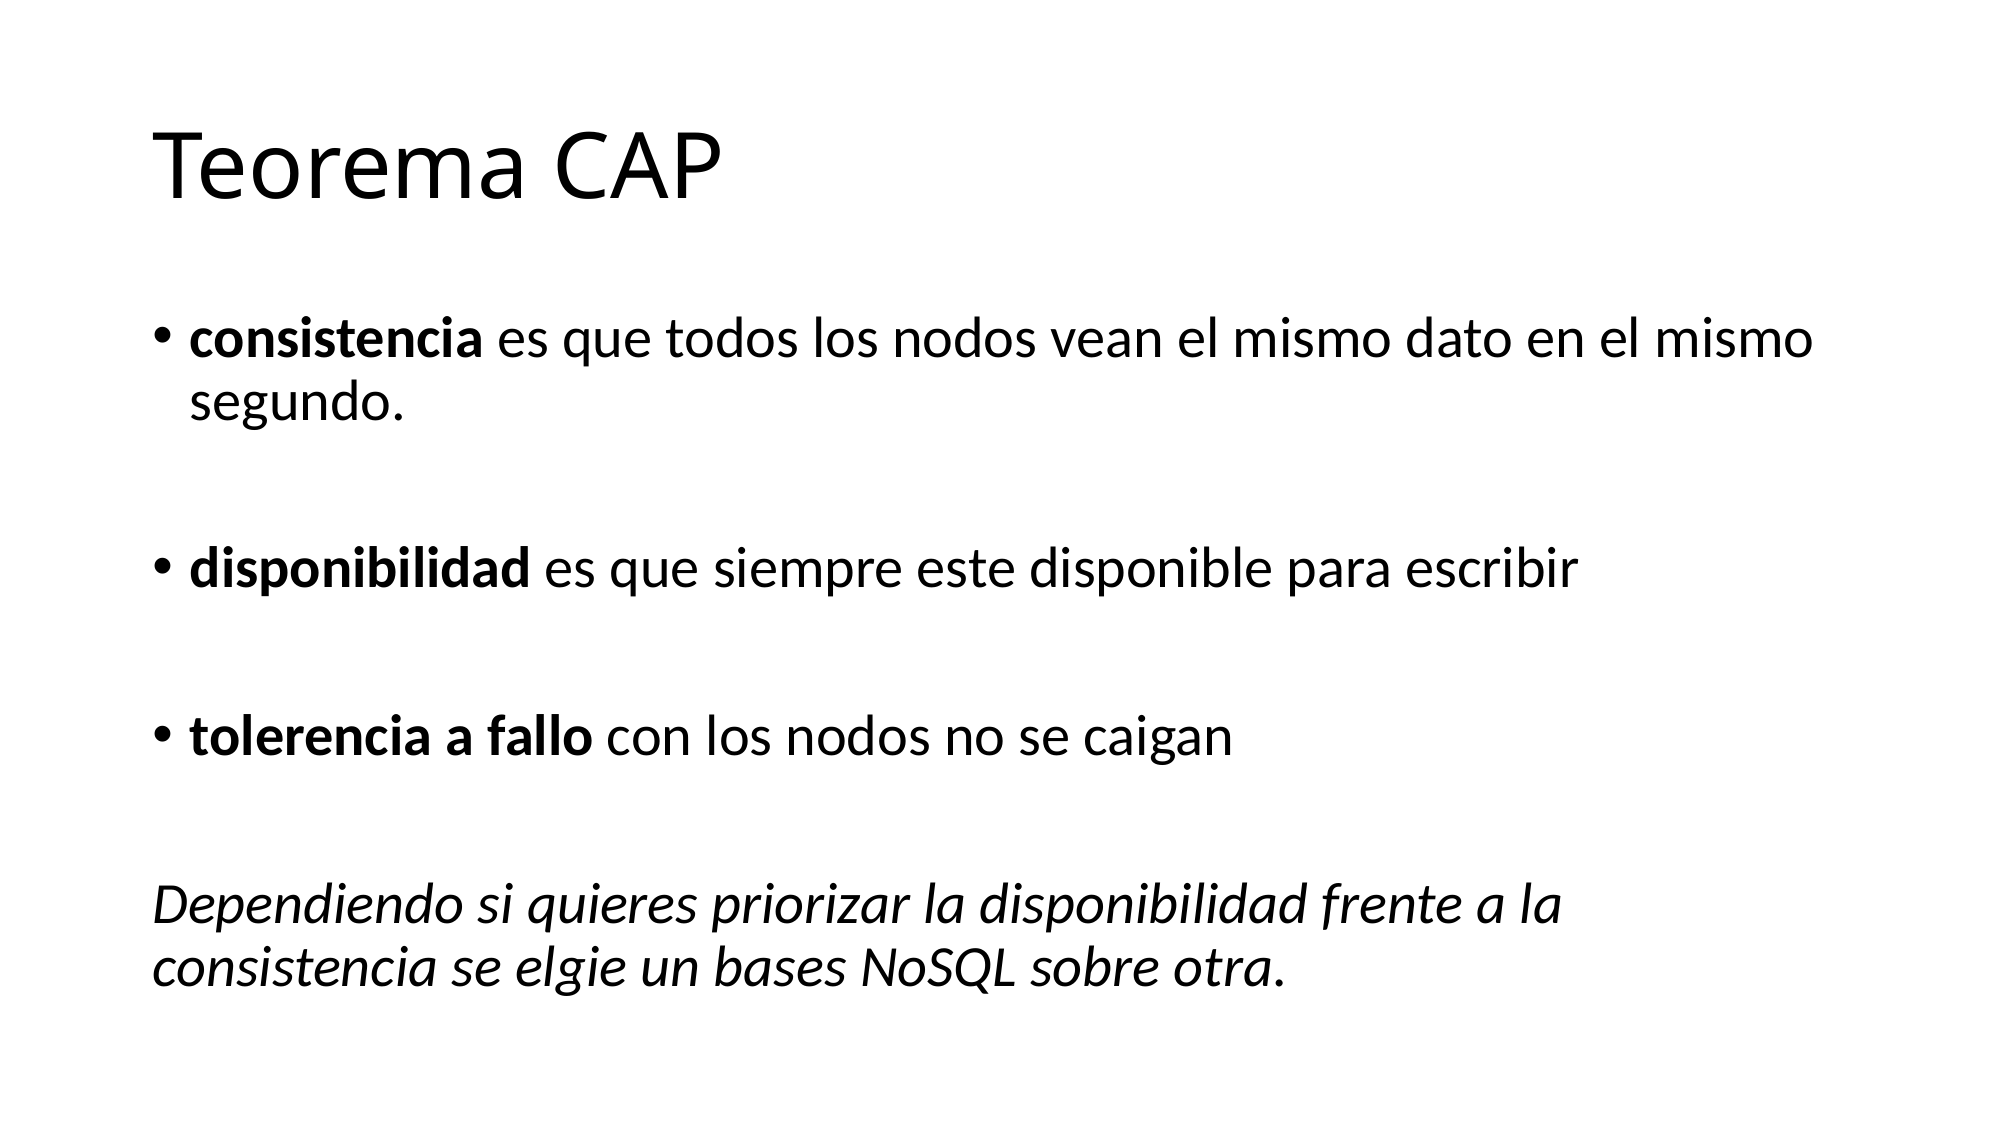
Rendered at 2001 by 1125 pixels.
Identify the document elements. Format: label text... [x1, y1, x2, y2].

list consistencia es que todos los nodos vean el mismo dato en el mismo segundo. disponibilidad es que siempre este disponible para escribir tolerencia a fallo con los nodos no se caigan Dependiendo si quieres priorizar la disponibilidad frente a la consistencia se elgie un bases NoSQL sobre otra. [137, 299, 1863, 1014]
title Teorema CAP [137, 59, 1863, 278]
